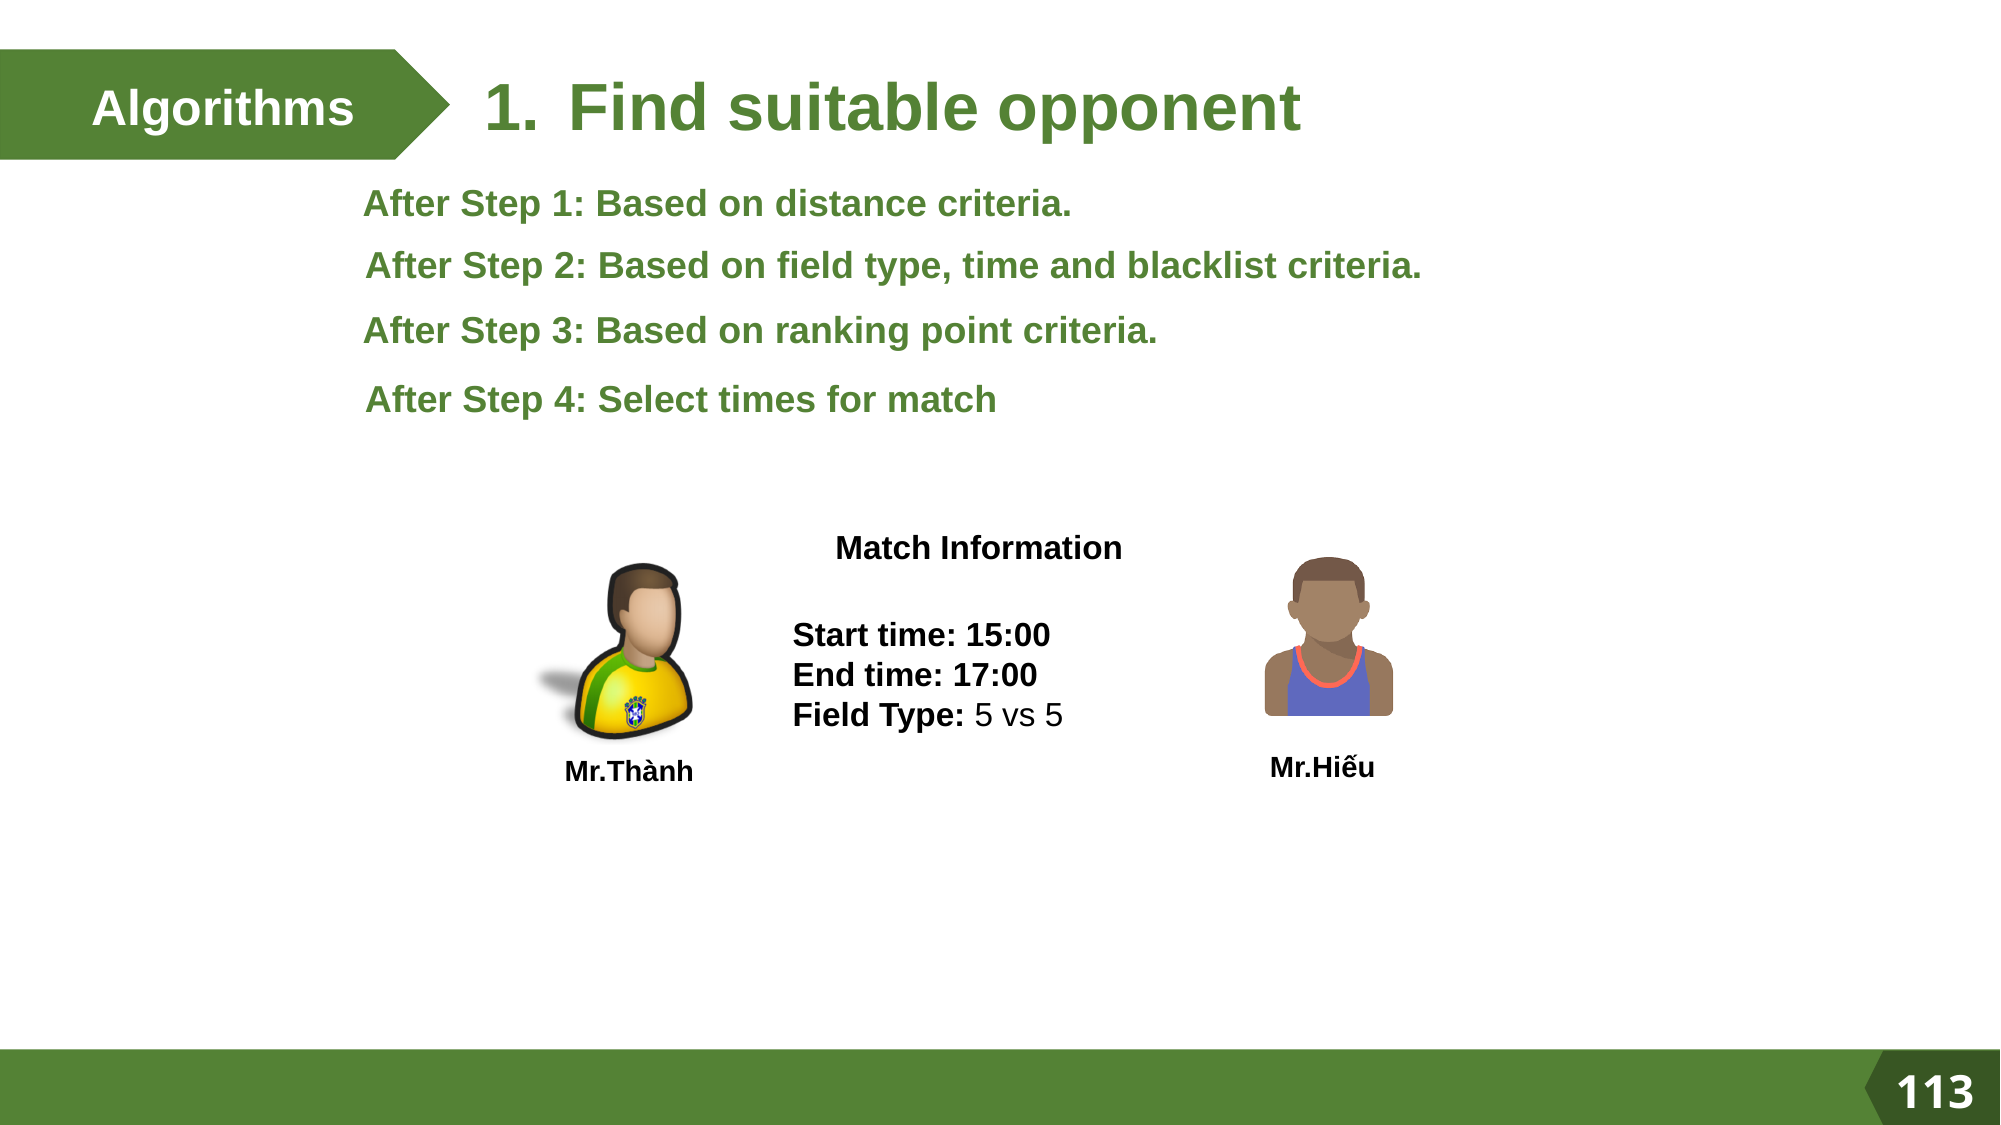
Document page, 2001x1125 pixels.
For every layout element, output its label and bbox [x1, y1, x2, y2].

text_box [0, 1048, 2000, 1125]
picture [531, 549, 710, 745]
text_box [785, 518, 1174, 574]
text_box [549, 745, 710, 795]
text_box [0, 34, 1670, 463]
picture [1248, 557, 1408, 717]
text_box [1249, 740, 1397, 791]
text_box [777, 606, 1079, 741]
